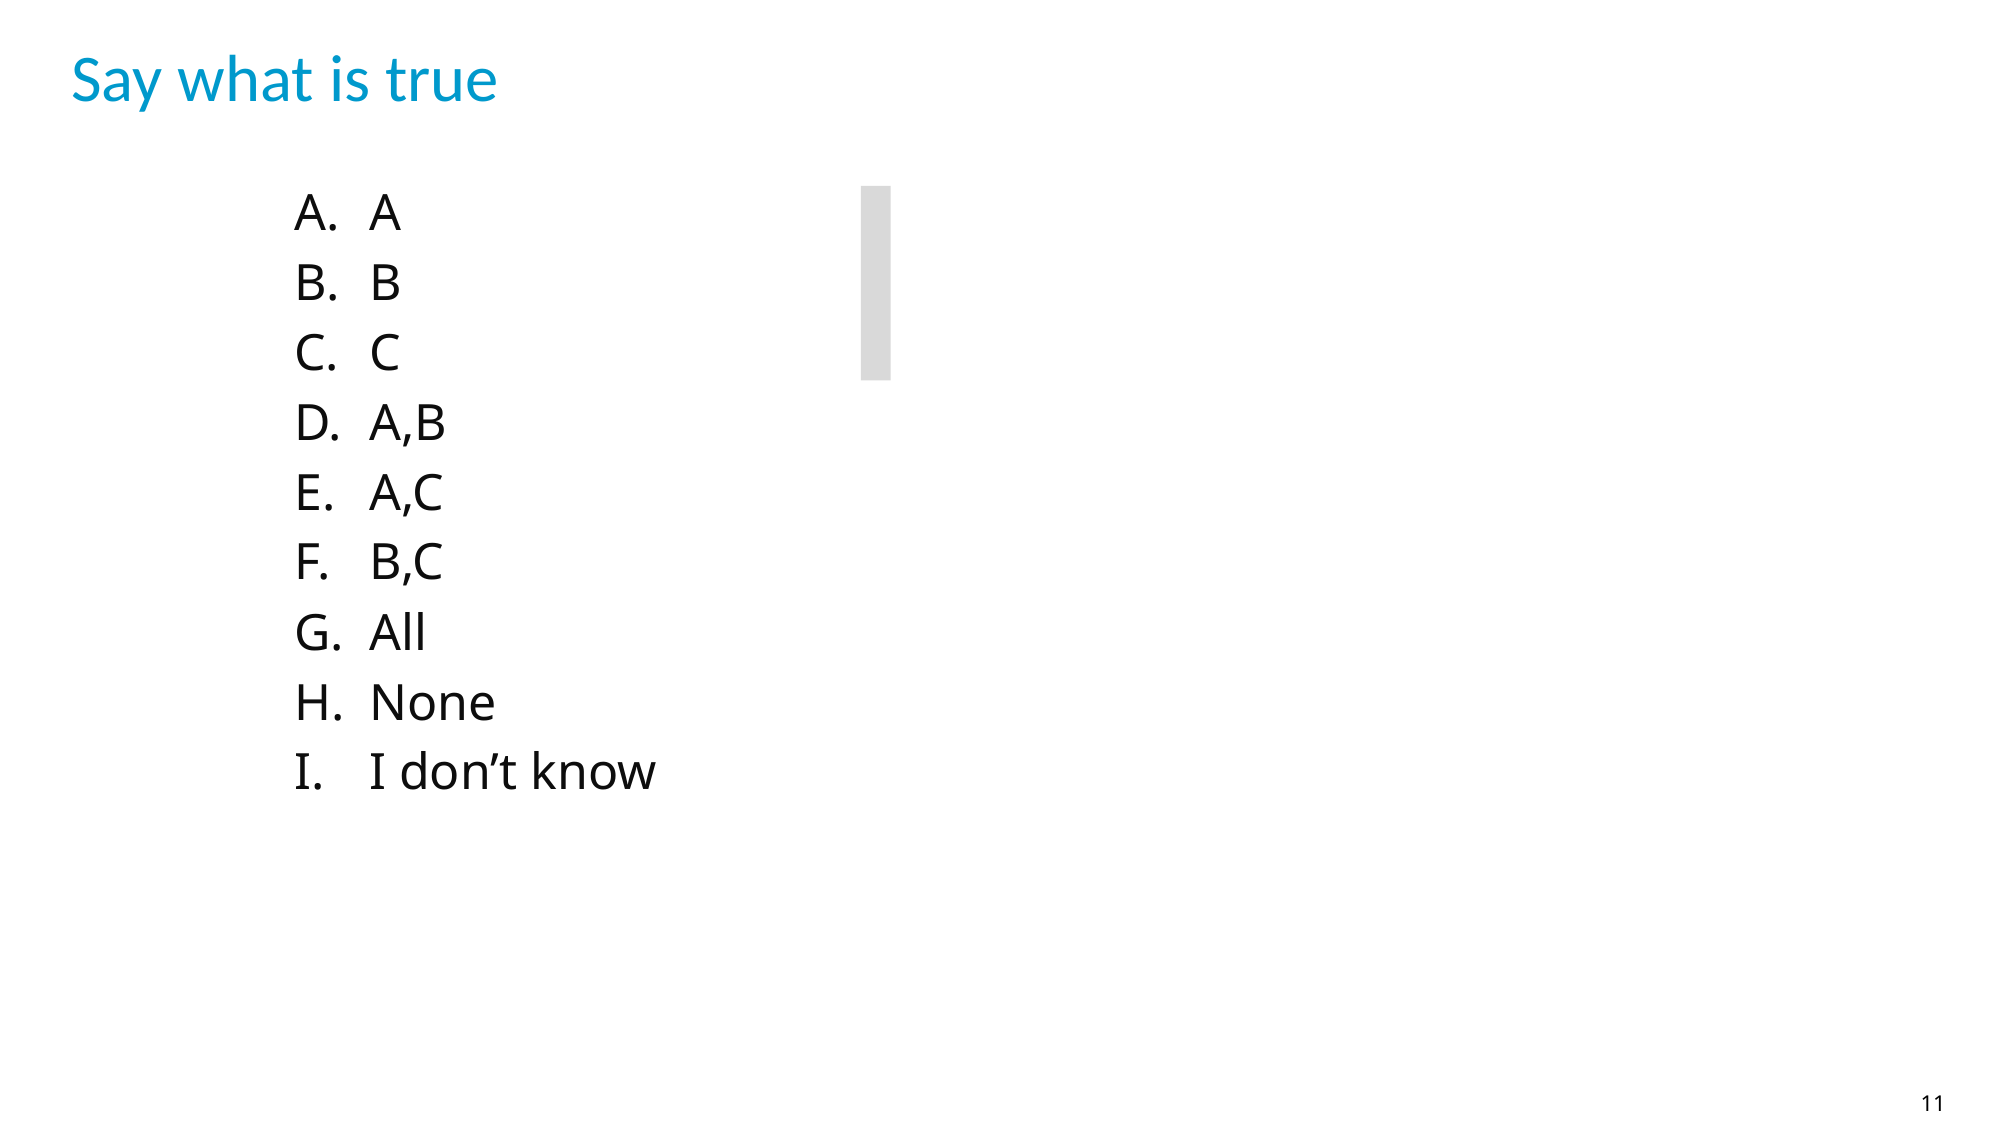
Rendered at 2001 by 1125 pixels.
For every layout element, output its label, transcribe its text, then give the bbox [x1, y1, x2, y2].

list A B C A,B A,C B,C All None I don’t know [279, 172, 763, 1107]
footer 11 [1866, 1082, 2000, 1125]
title Say what is true [56, 0, 1872, 150]
